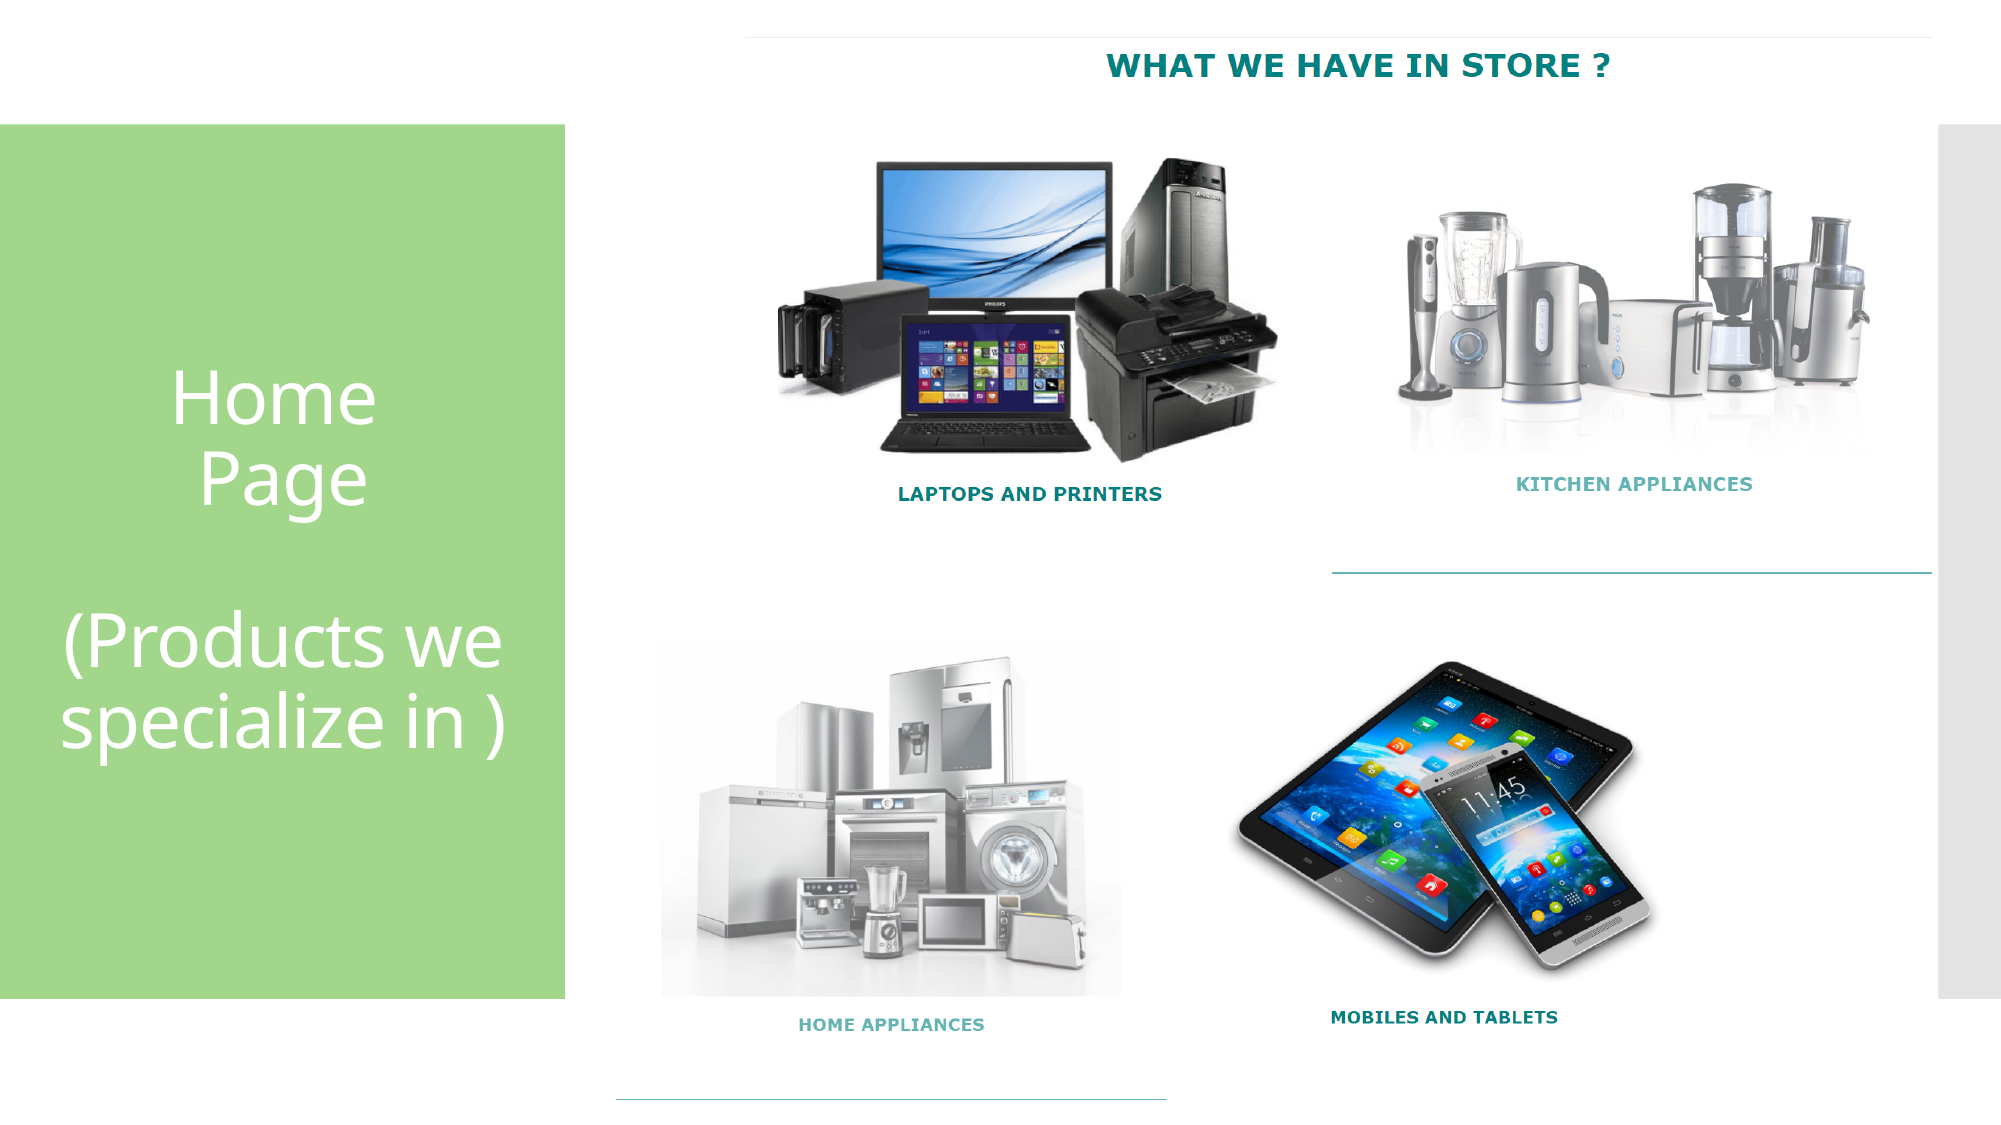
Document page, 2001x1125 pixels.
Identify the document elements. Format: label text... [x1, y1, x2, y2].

picture [596, 32, 1933, 1116]
text_box Home Page (Products we specialize in ) [41, 185, 525, 940]
